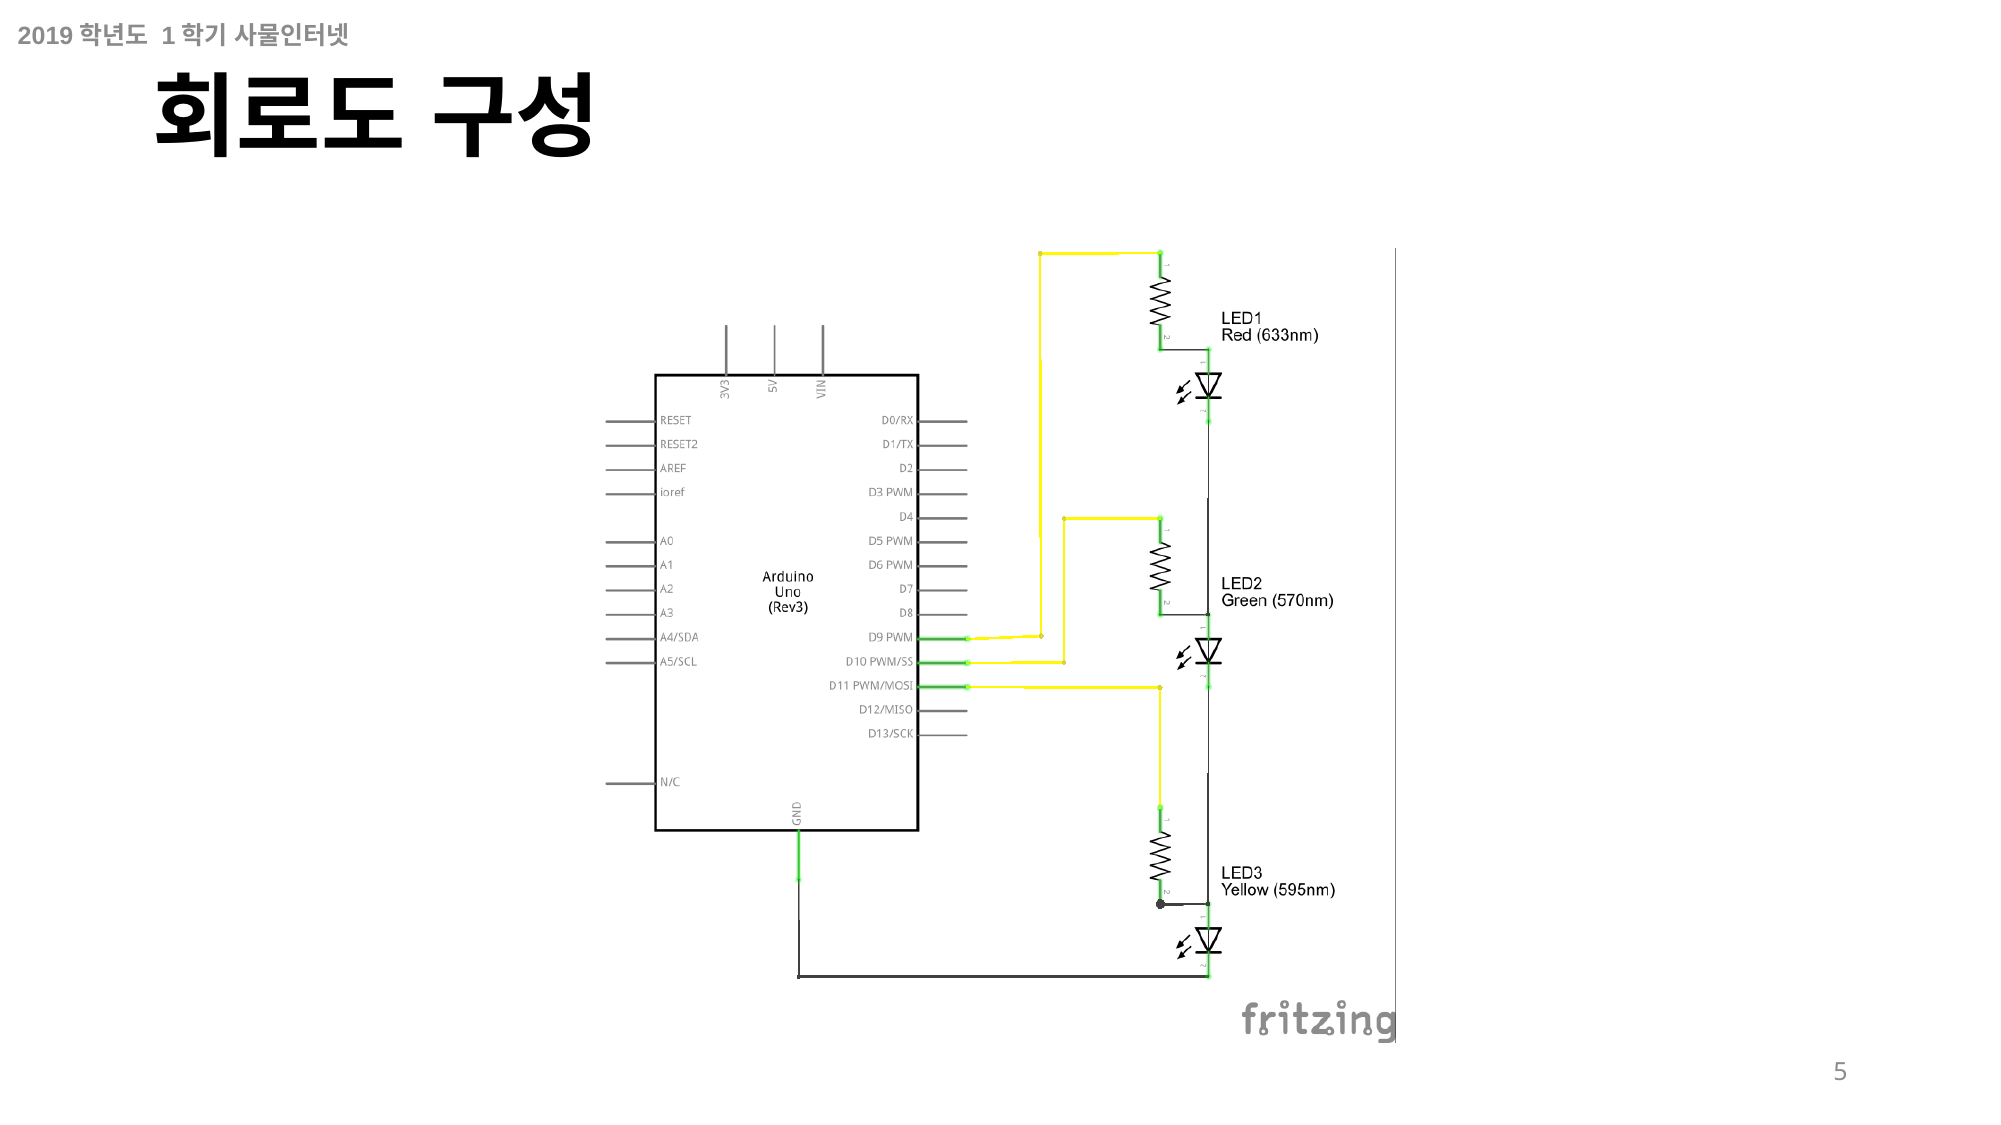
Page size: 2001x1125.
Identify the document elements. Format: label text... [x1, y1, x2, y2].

picture [604, 248, 1396, 1043]
title 회로도 구성 [137, 59, 1863, 180]
slide_number 5 [1777, 1042, 1863, 1103]
